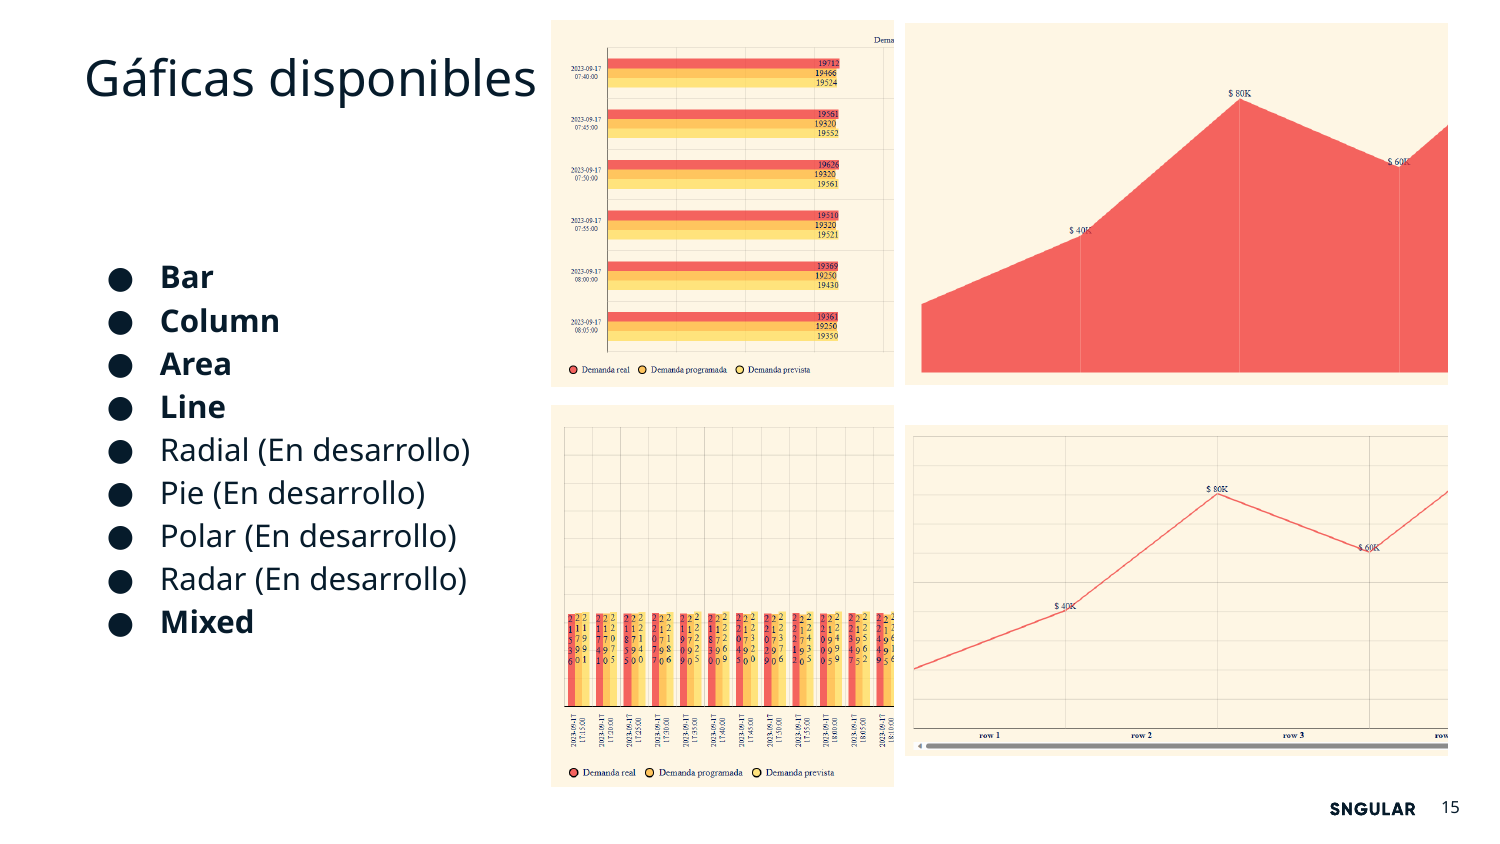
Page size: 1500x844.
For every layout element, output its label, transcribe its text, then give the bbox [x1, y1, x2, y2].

title Bar Column Area Line Radial (En desarrollo) Pie (En desarrollo) Polar (En desarrollo) Radar (En desarrollo) Mixed [85, 252, 694, 703]
picture [905, 22, 1448, 385]
title Gáficas disponibles [85, 56, 546, 168]
picture [905, 424, 1448, 757]
picture [551, 20, 894, 388]
picture [551, 405, 894, 787]
